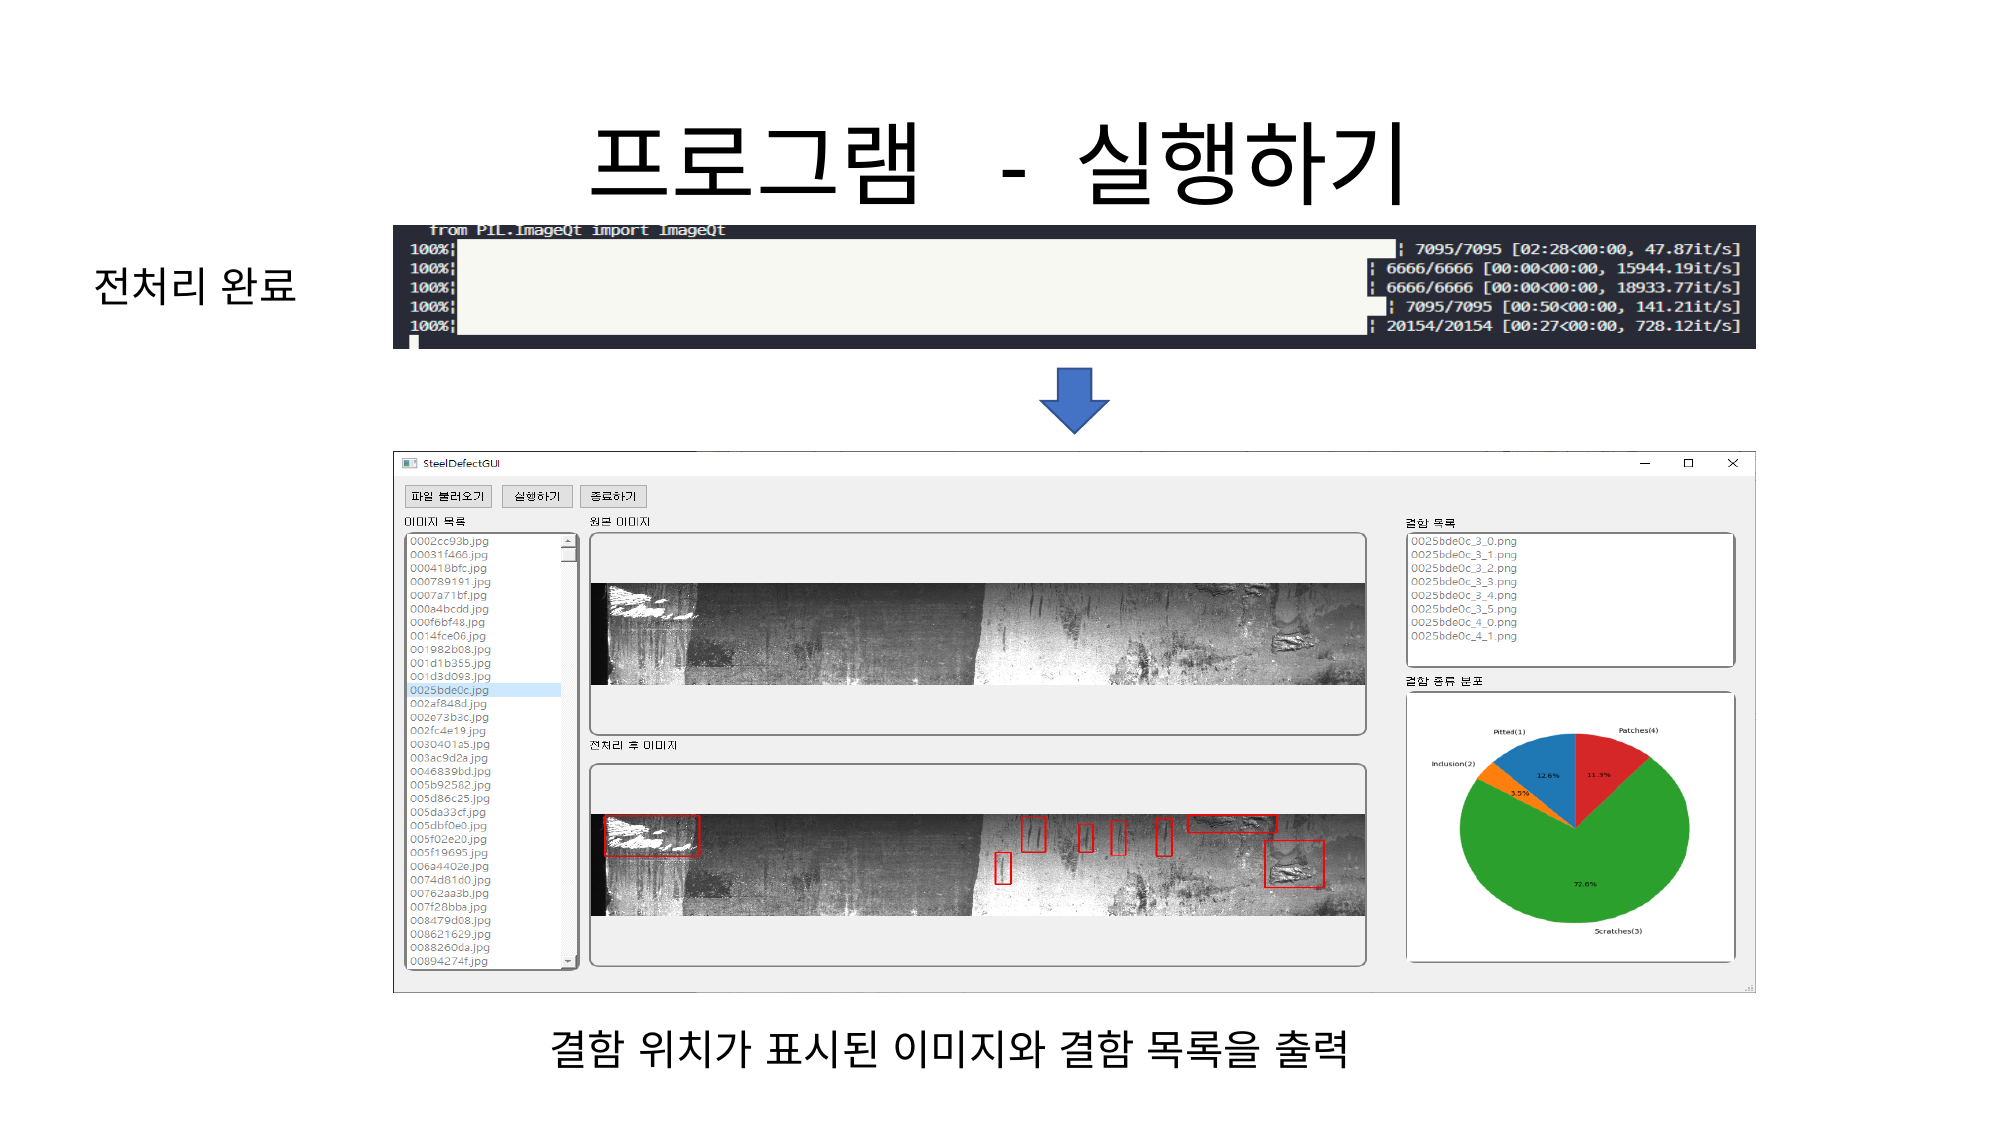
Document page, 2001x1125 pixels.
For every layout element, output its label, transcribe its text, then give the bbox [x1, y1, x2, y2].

text_box 결함 위치가 표시된 이미지와 결함 목록을 출력 [534, 1019, 1455, 1085]
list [393, 225, 1756, 349]
title 프로그램 - 실행하기 [137, 59, 1863, 278]
text_box [1038, 367, 1111, 435]
text_box 전처리 완료 [78, 230, 379, 348]
picture [393, 451, 1756, 993]
